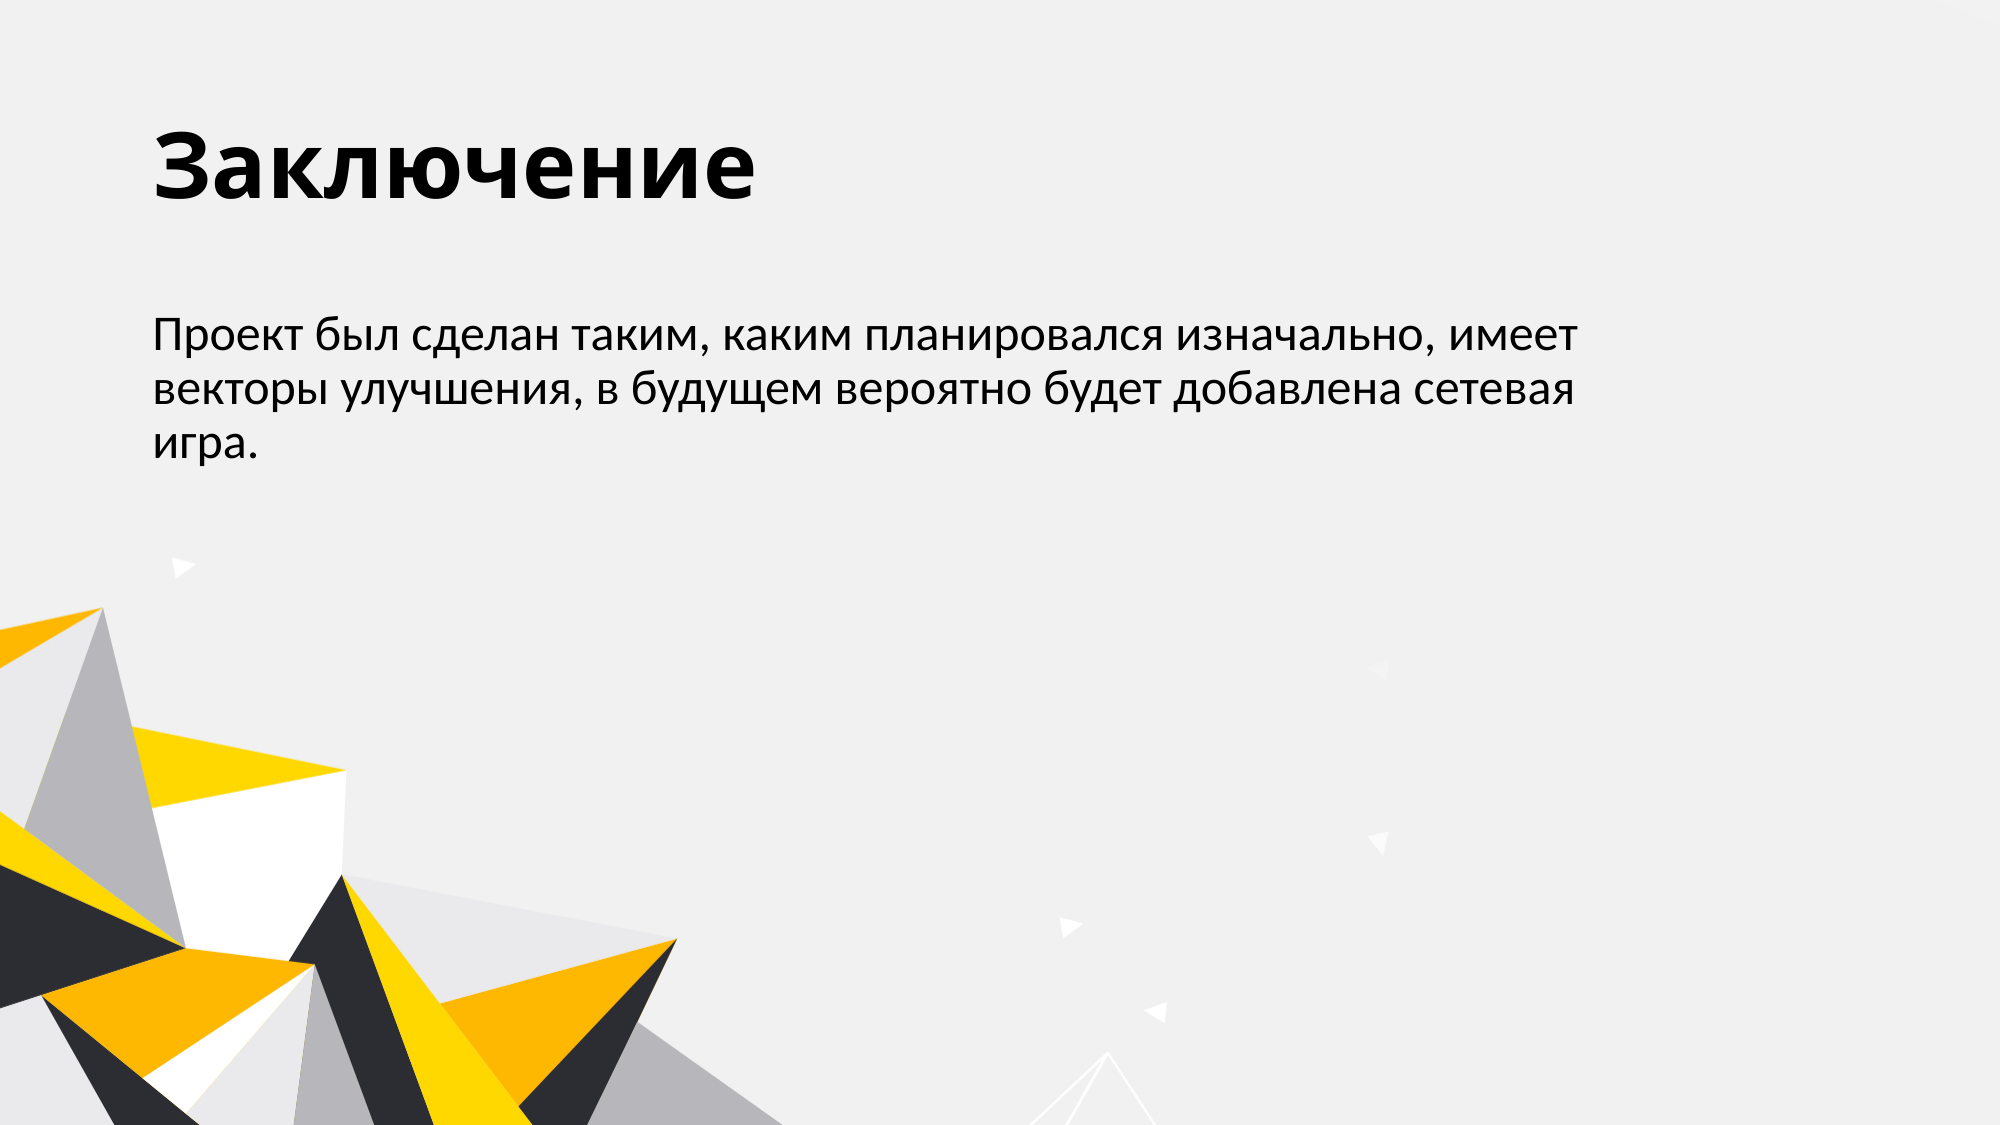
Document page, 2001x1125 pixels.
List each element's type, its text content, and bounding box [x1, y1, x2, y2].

picture [0, 0, 2000, 1125]
title Заключение [137, 59, 1863, 278]
list Проект был сделан таким, каким планировался изначально, имеет векторы улучшения, в будущем вероятно будет добавлена сетевая игра. [137, 299, 1618, 1014]
